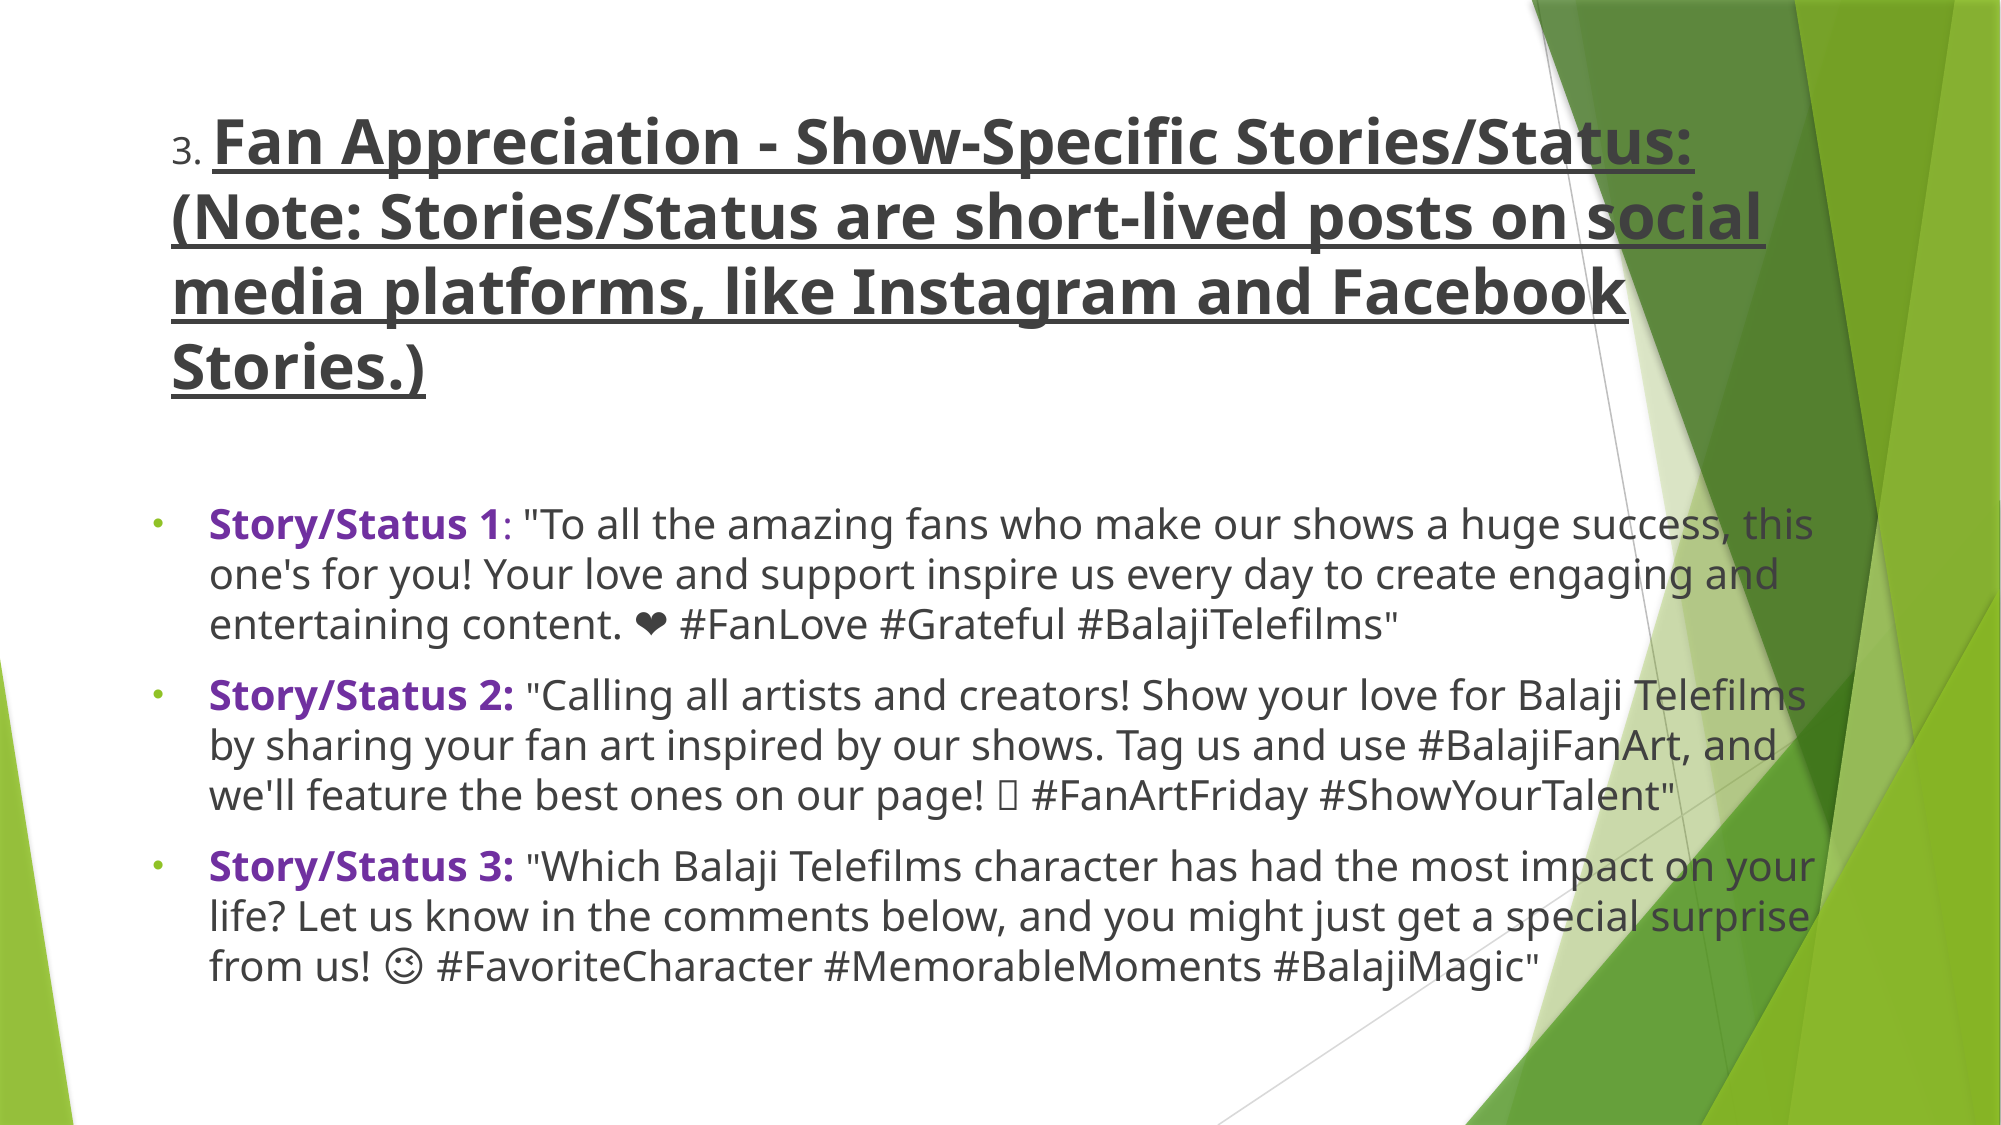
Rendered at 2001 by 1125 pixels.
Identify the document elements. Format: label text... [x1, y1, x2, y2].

list 3. Fan Appreciation - Show-Specific Stories/Status: (Note: Stories/Status are short-lived posts on social media platforms, like Instagram and Facebook Stories.) Story/Status 1: "To all the amazing fans who make our shows a huge success, this one's for you! Your love and support inspire us every day to create engaging and entertaining content. ❤️ #FanLove #Grateful #BalajiTelefilms" Story/Status 2: "Calling all artists and creators! Show your love for Balaji Telefilms by sharing your fan art inspired by our shows. Tag us and use #BalajiFanArt, and we'll feature the best ones on our page! 🎨 #FanArtFriday #ShowYourTalent" Story/Status 3: "Which Balaji Telefilms character has had the most impact on your life? Let us know in the comments below, and you might just get a special surprise from us! 😉 #FavoriteCharacter #MemorableMoments #BalajiMagic" [137, 94, 1863, 1073]
